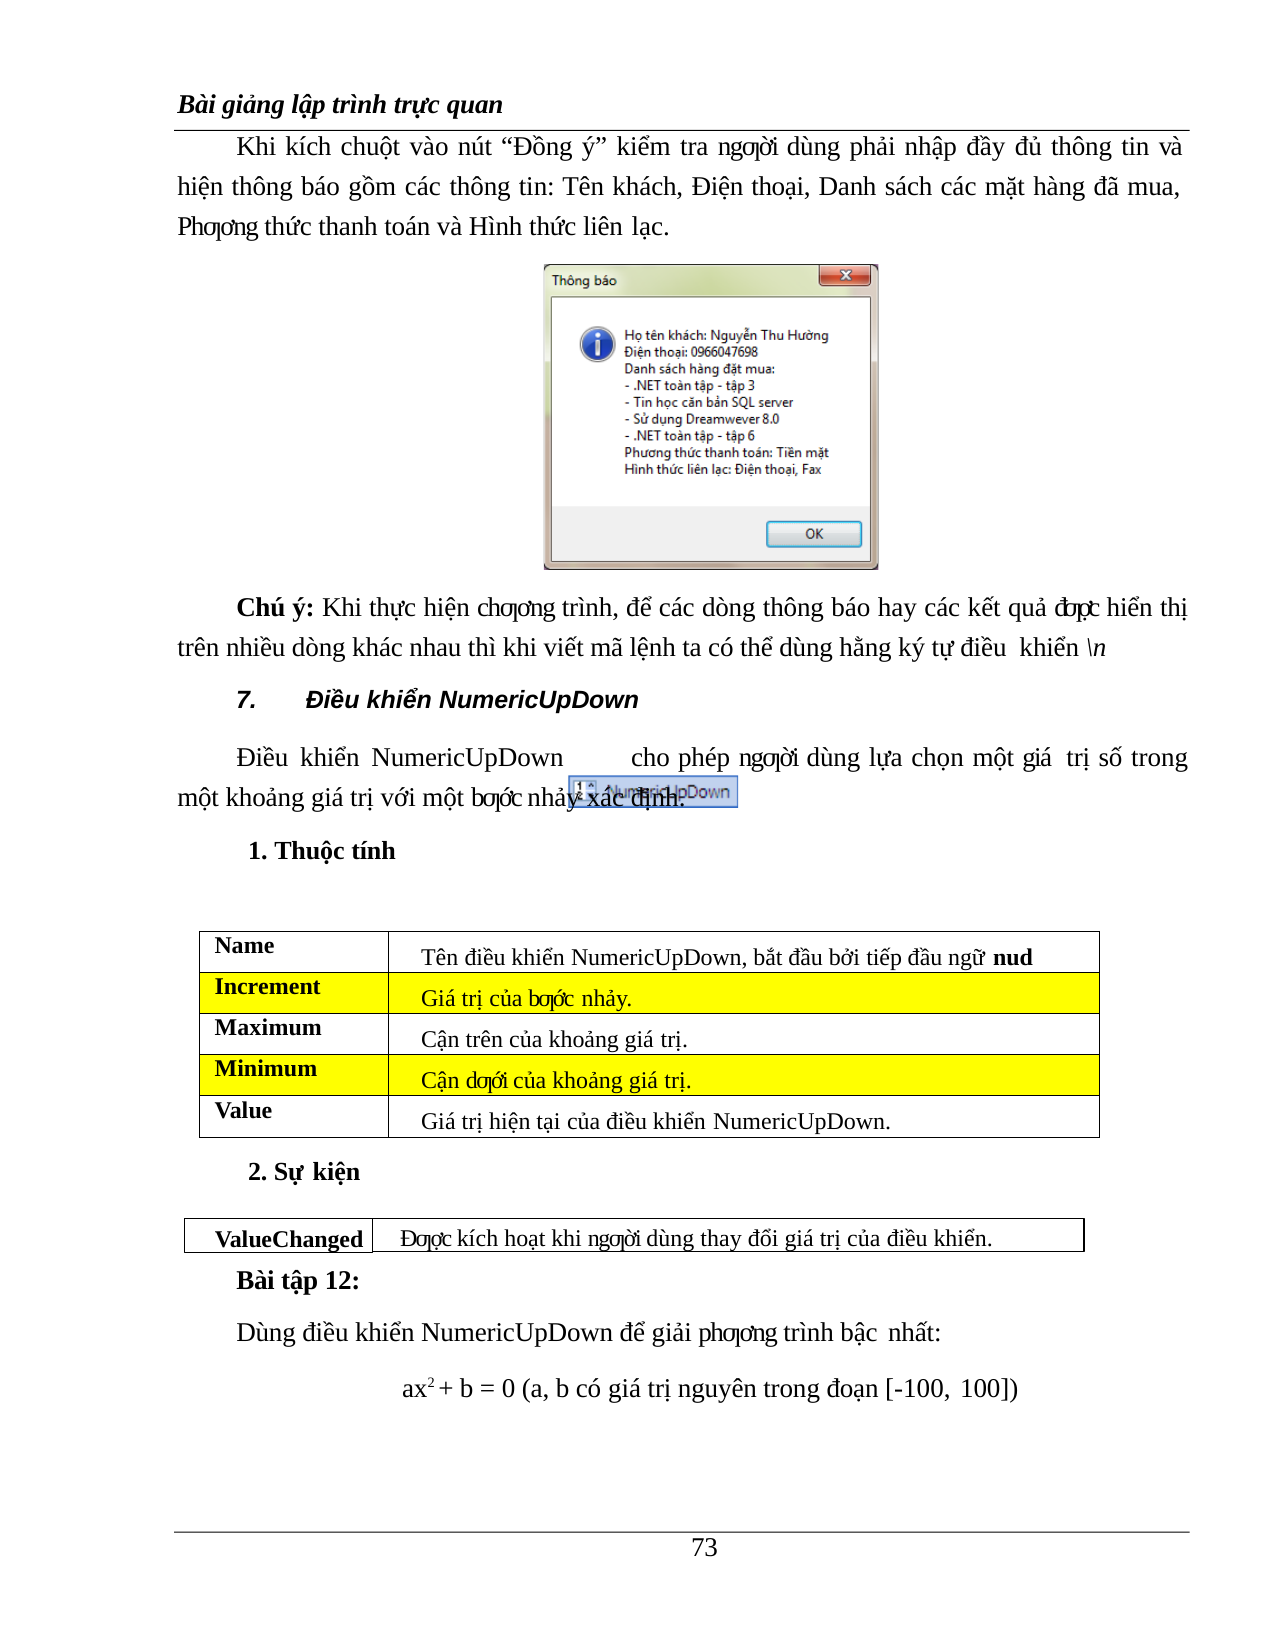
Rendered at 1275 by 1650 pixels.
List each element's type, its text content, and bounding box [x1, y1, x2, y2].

table_cell Cận trên của khoảng giá trị. [389, 1014, 1099, 1054]
text_box Bài giảng lập trình trực quan Khi kích chuột vào nút “Đồng ý” kiểm tra ngƣời dùng phải nhập đầy đủ thông tin và hiện thông báo gồm các thông tin: Tên khách, Điện thoại, Danh sách các mặt hàng đã mua, Phƣơng thức thanh toán và Hình thức liên lạc. [175, 73, 1190, 242]
table_cell Giá trị của bƣớc nhảy. [389, 973, 1099, 1013]
text_box 2. Sự kiện [246, 1152, 366, 1187]
table_cell Cận dƣới của khoảng giá trị. [389, 1055, 1099, 1095]
table_cell Increment [200, 973, 388, 1013]
table_cell Maximum [200, 1014, 388, 1054]
text_box [543, 264, 879, 570]
table_header Tên điều khiển NumericUpDown, bắt đầu bởi tiếp đầu ngữ nud [389, 932, 1099, 972]
text_box ValueChanged [184, 1218, 373, 1253]
table_cell Giá trị hiện tại của điều khiển NumericUpDown. [389, 1096, 1099, 1137]
table_cell Value [200, 1096, 388, 1137]
slide_number 100 [684, 1530, 738, 1650]
table_header Name [200, 932, 388, 972]
table_cell Minimum [200, 1055, 388, 1095]
text_box Chú ý: Khi thực hiện chƣơng trình, để các dòng thông báo hay các kết quả đƣợc hiển thị trên nhiều dòng khác nhau thì khi viết mã lệnh ta có thể dùng hằng ký tự điều khiển \n Điều khiển NumericUpDown Điều khiển NumericUpDown cho phép ngƣời dùng lựa chọn một giá trị số trong một khoảng giá trị với một bƣớc nhảy xác định. Thuộc tính [175, 579, 1189, 865]
text_box Bài tập 12: Dùng điều khiển NumericUpDown để giải phƣơng trình bậc nhất: ax2 + b = 0 (a, b có giá trị nguyên trong đoạn [-100, 100]) [229, 1260, 1036, 1404]
text_box Đƣợc kích hoạt khi ngƣời dùng thay đổi giá trị của điều khiển. [372, 1218, 1084, 1252]
